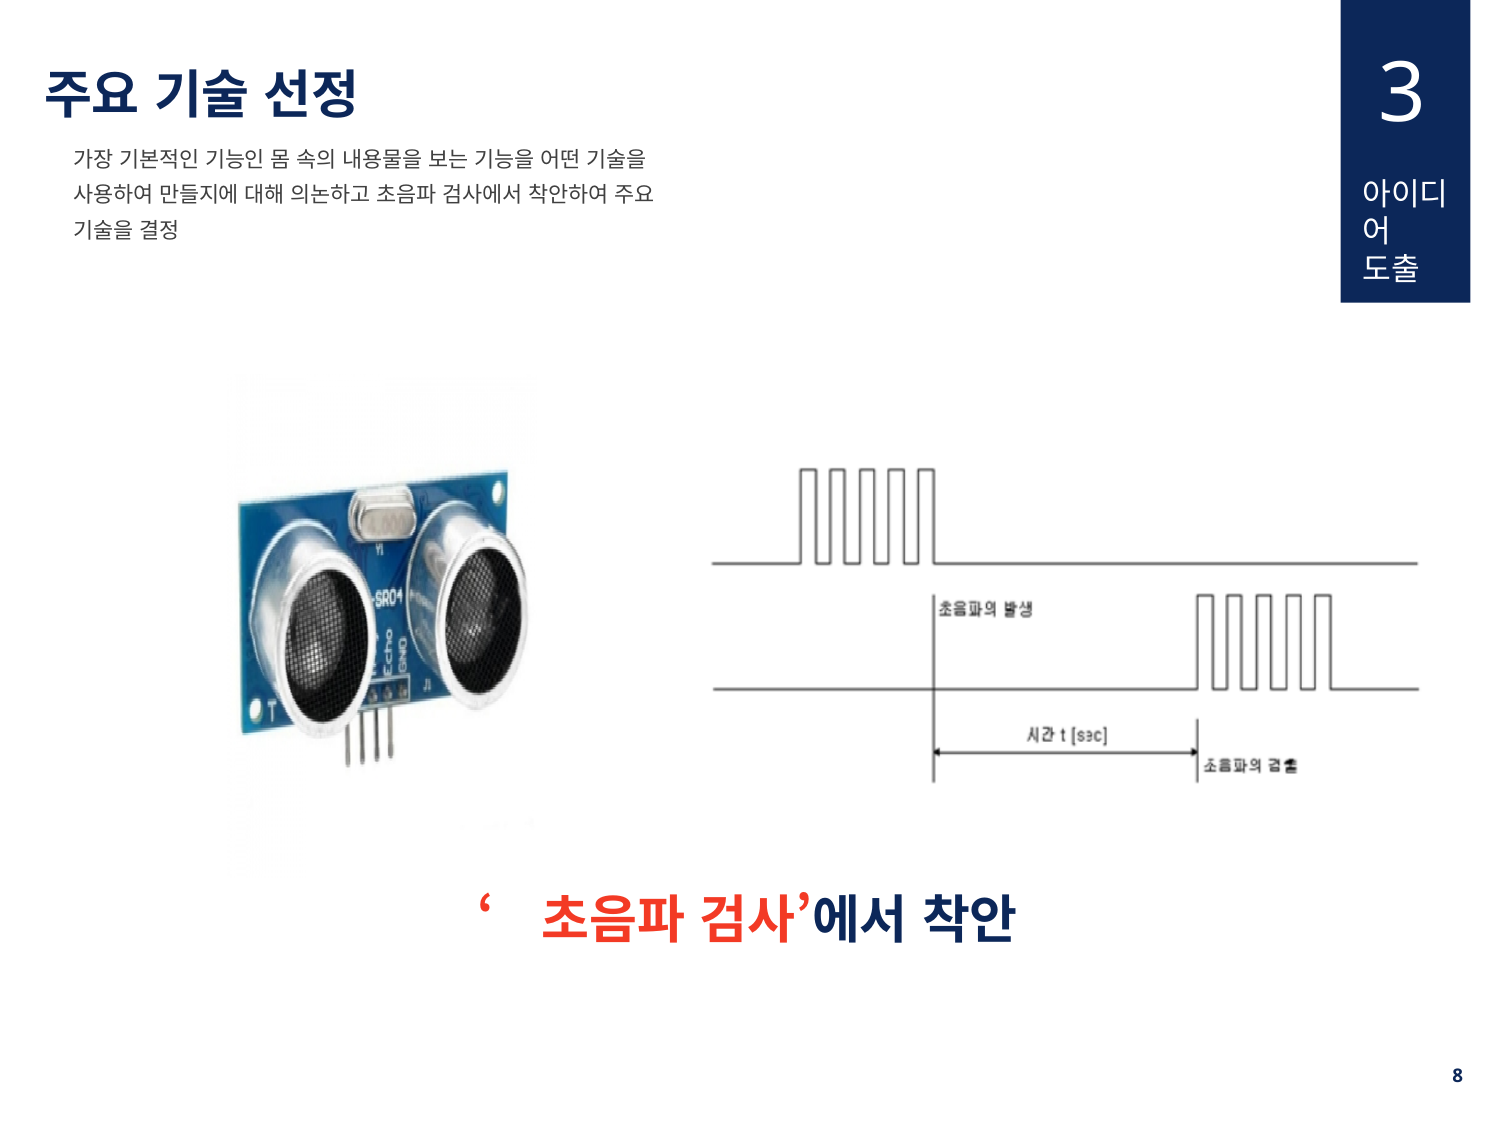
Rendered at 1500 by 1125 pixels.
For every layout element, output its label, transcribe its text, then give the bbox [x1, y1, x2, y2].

picture [679, 386, 1462, 809]
text_box 가장 기본적인 기능인 몸 속의 내용물을 보는 기능을 어떤 기술을 사용하여 만들지에 대해 의논하고 초음파 검사에서 착안하여 주요 기술을 결정 [58, 128, 703, 250]
text_box 아이디어 도출 [1347, 166, 1466, 294]
picture [58, 374, 669, 878]
text_box 3 [1364, 30, 1459, 146]
text_box 주요 기술 선정 [29, 54, 644, 132]
slide_number 7 [1128, 1046, 1478, 1107]
text_box [1338, 0, 1473, 305]
text_box ‘초음파 검사’에서 착안 [440, 878, 1055, 957]
